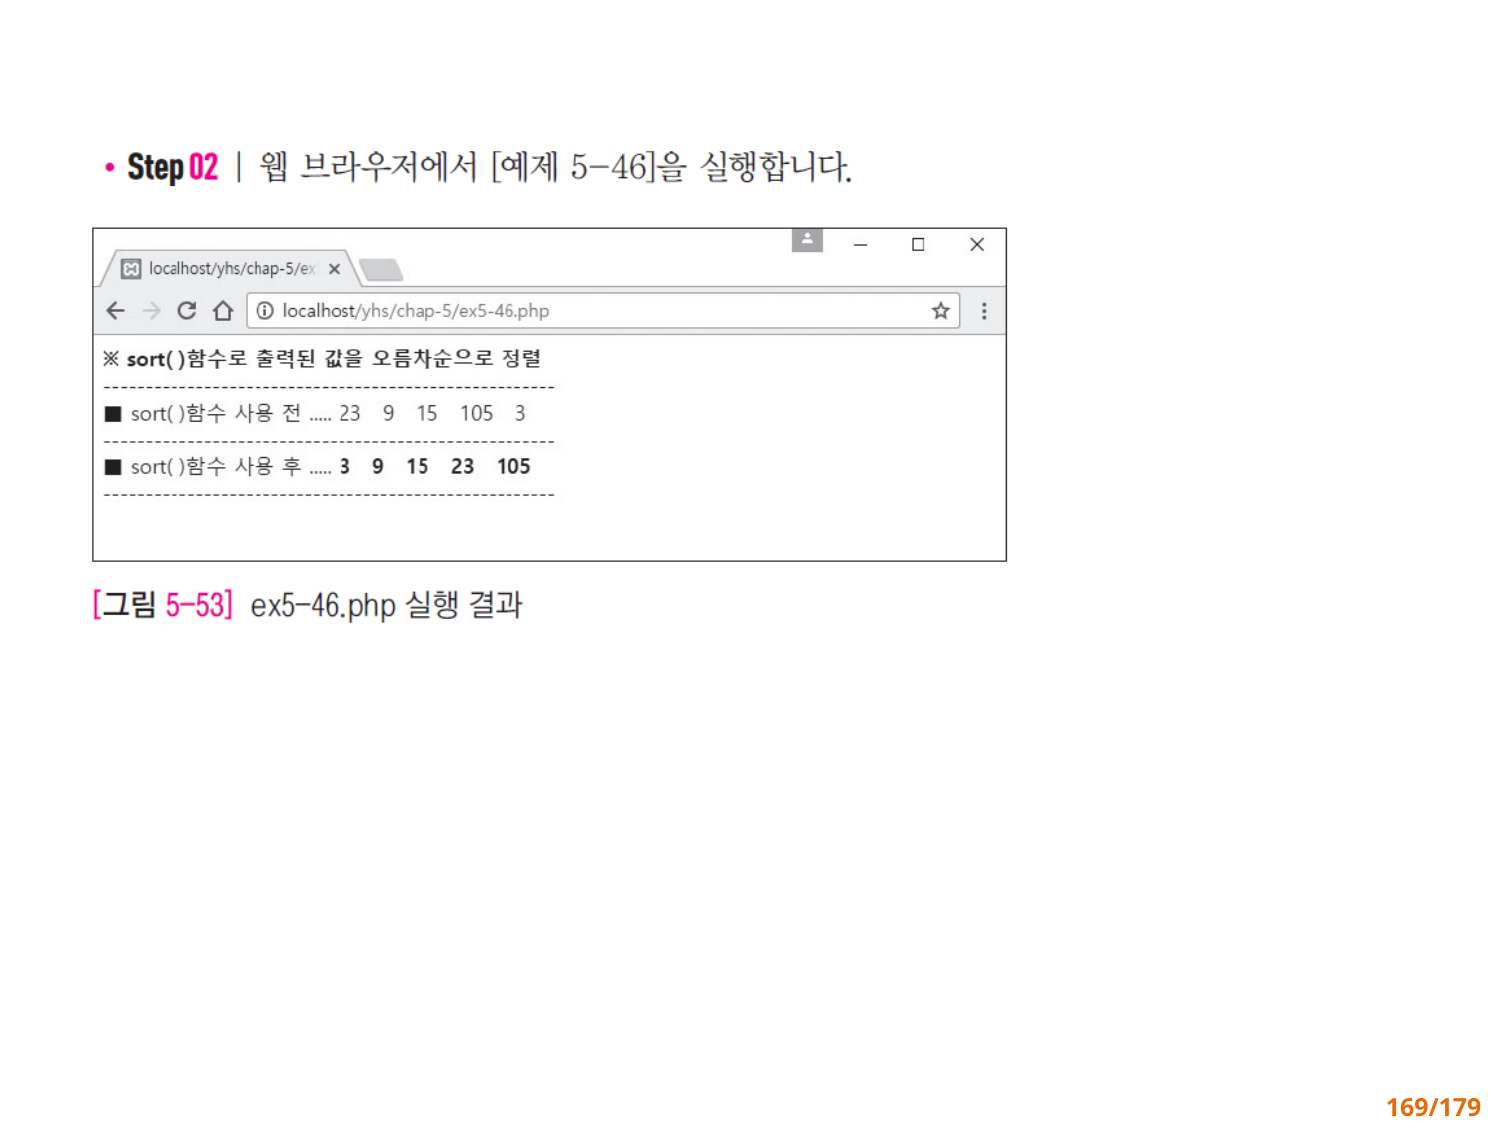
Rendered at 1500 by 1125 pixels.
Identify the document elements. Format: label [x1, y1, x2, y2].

picture [82, 136, 1024, 641]
